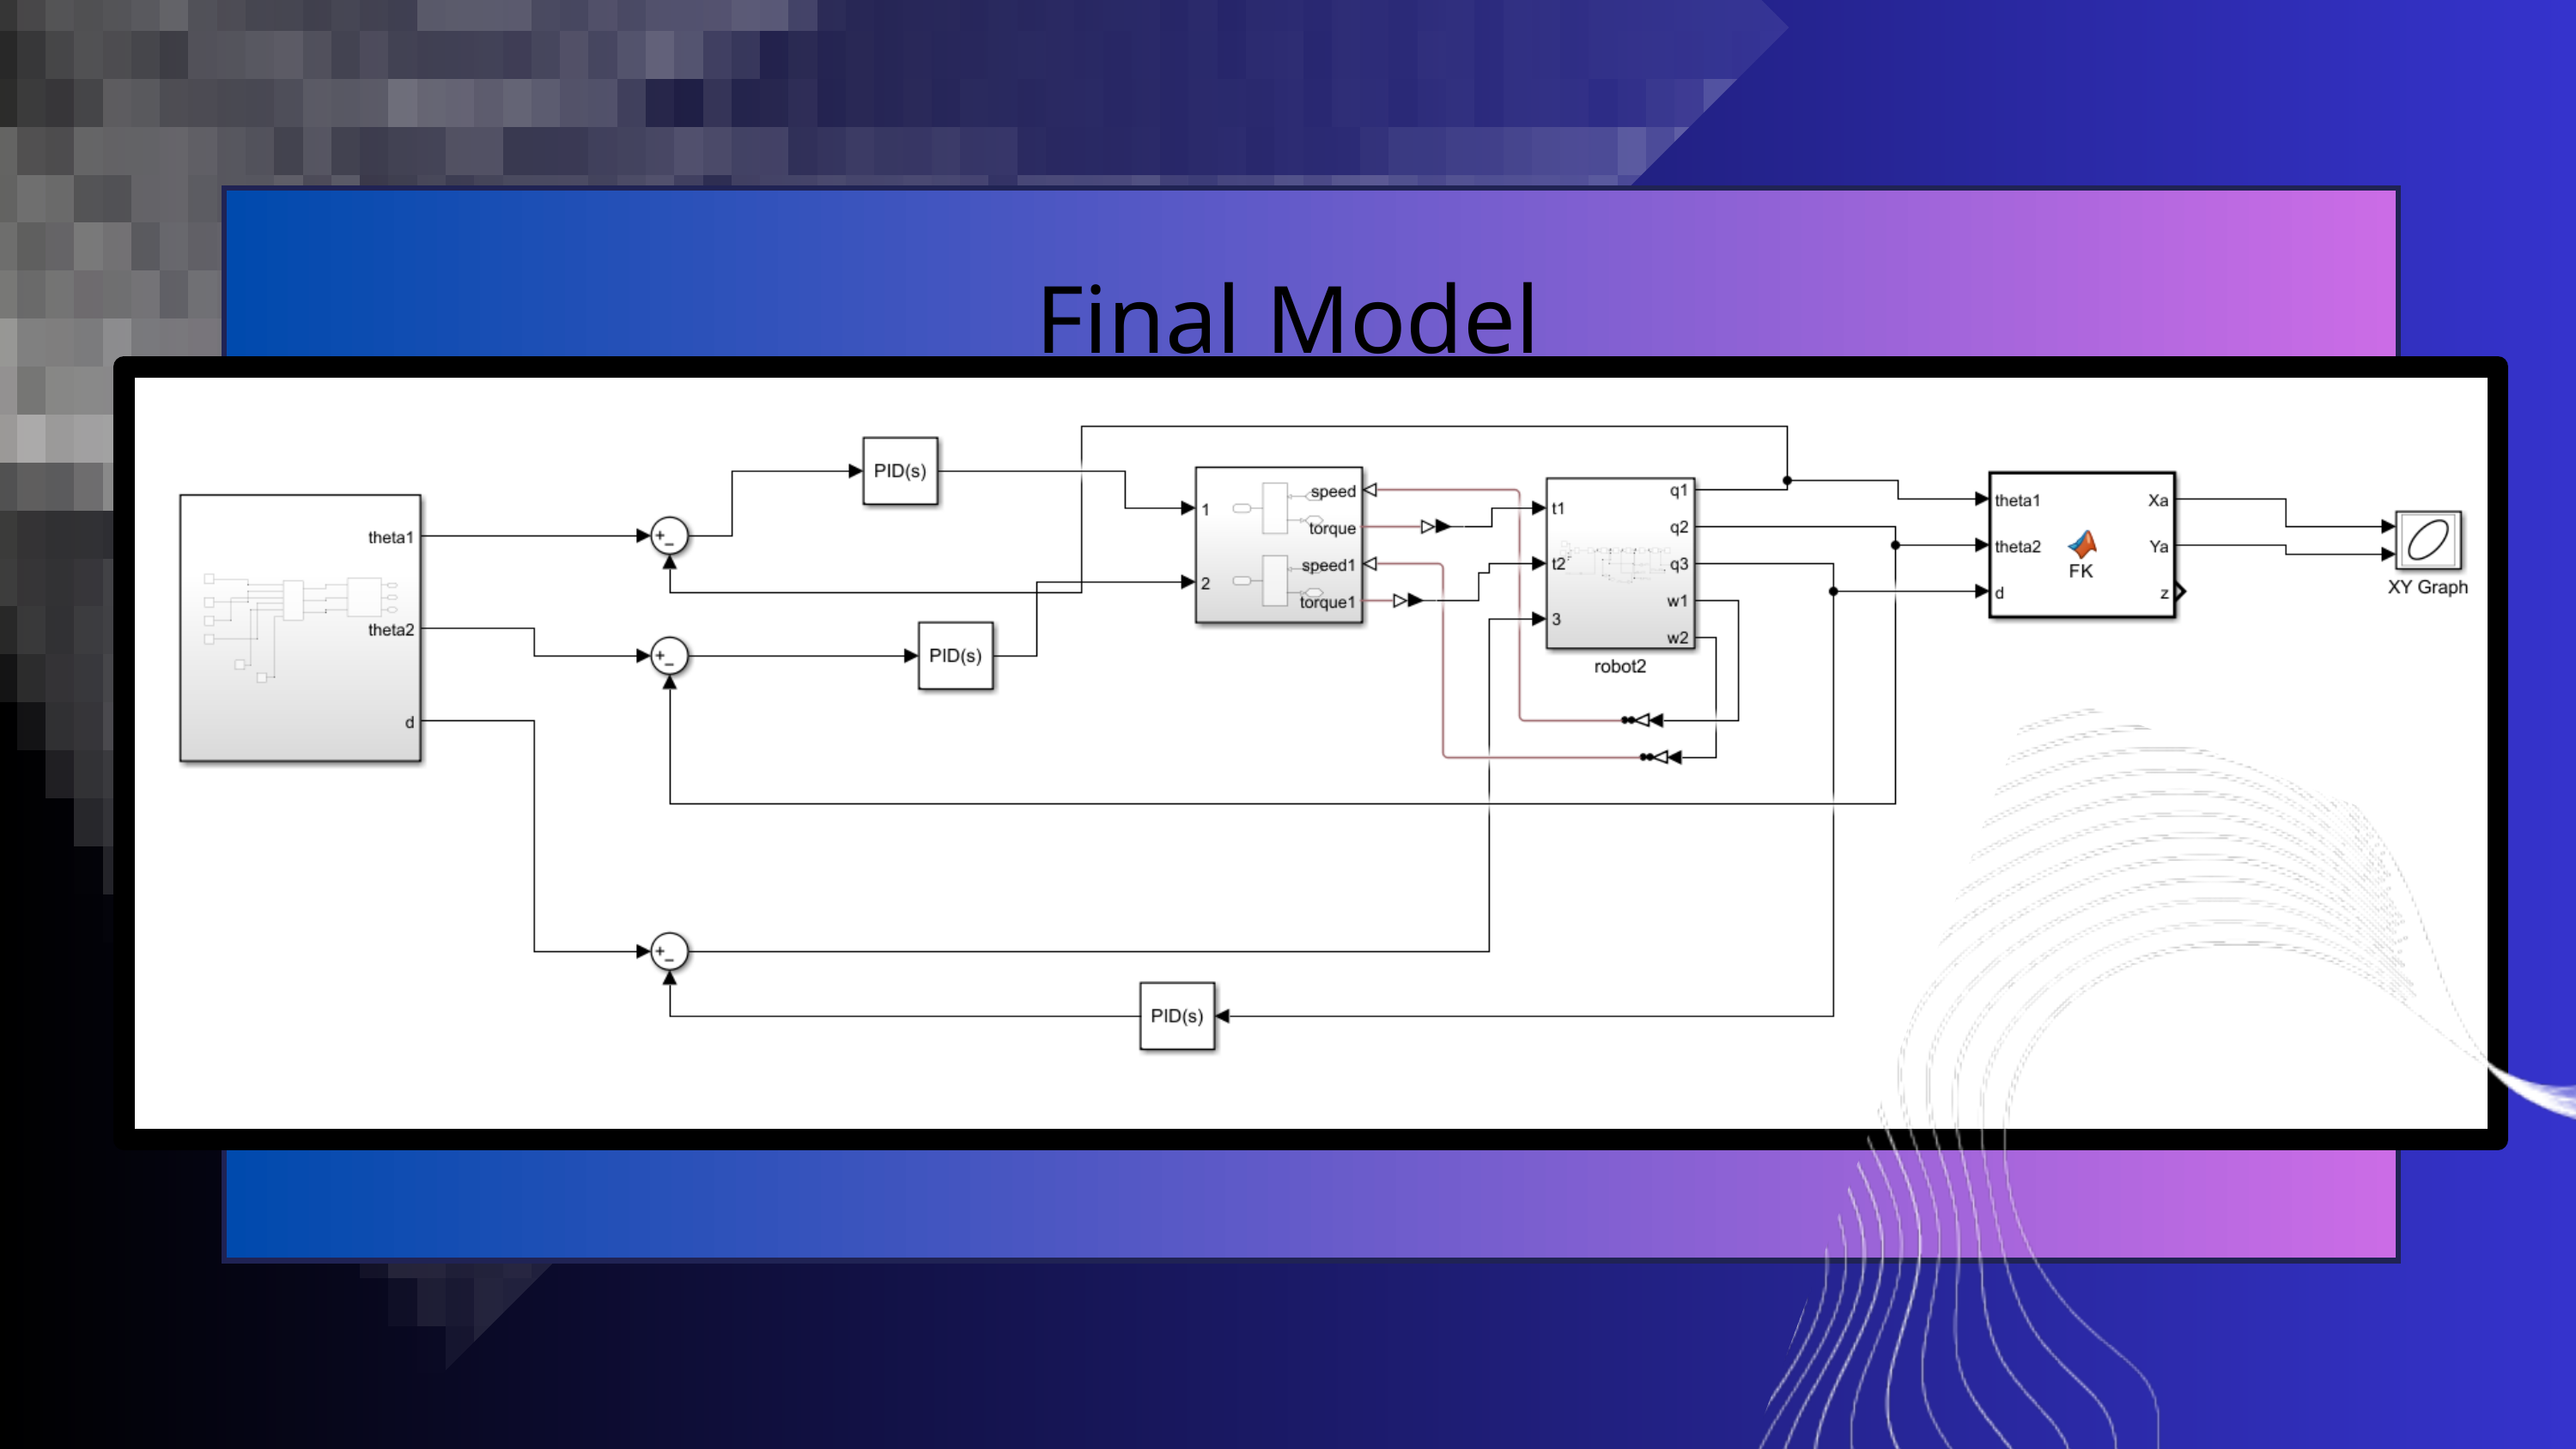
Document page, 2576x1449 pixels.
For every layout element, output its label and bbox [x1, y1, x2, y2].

text_box [124, 367, 217, 1140]
text_box [2404, 367, 2498, 858]
text_box [223, 187, 2398, 1261]
text_box [0, 0, 1789, 1449]
text_box [1751, 823, 2576, 1449]
